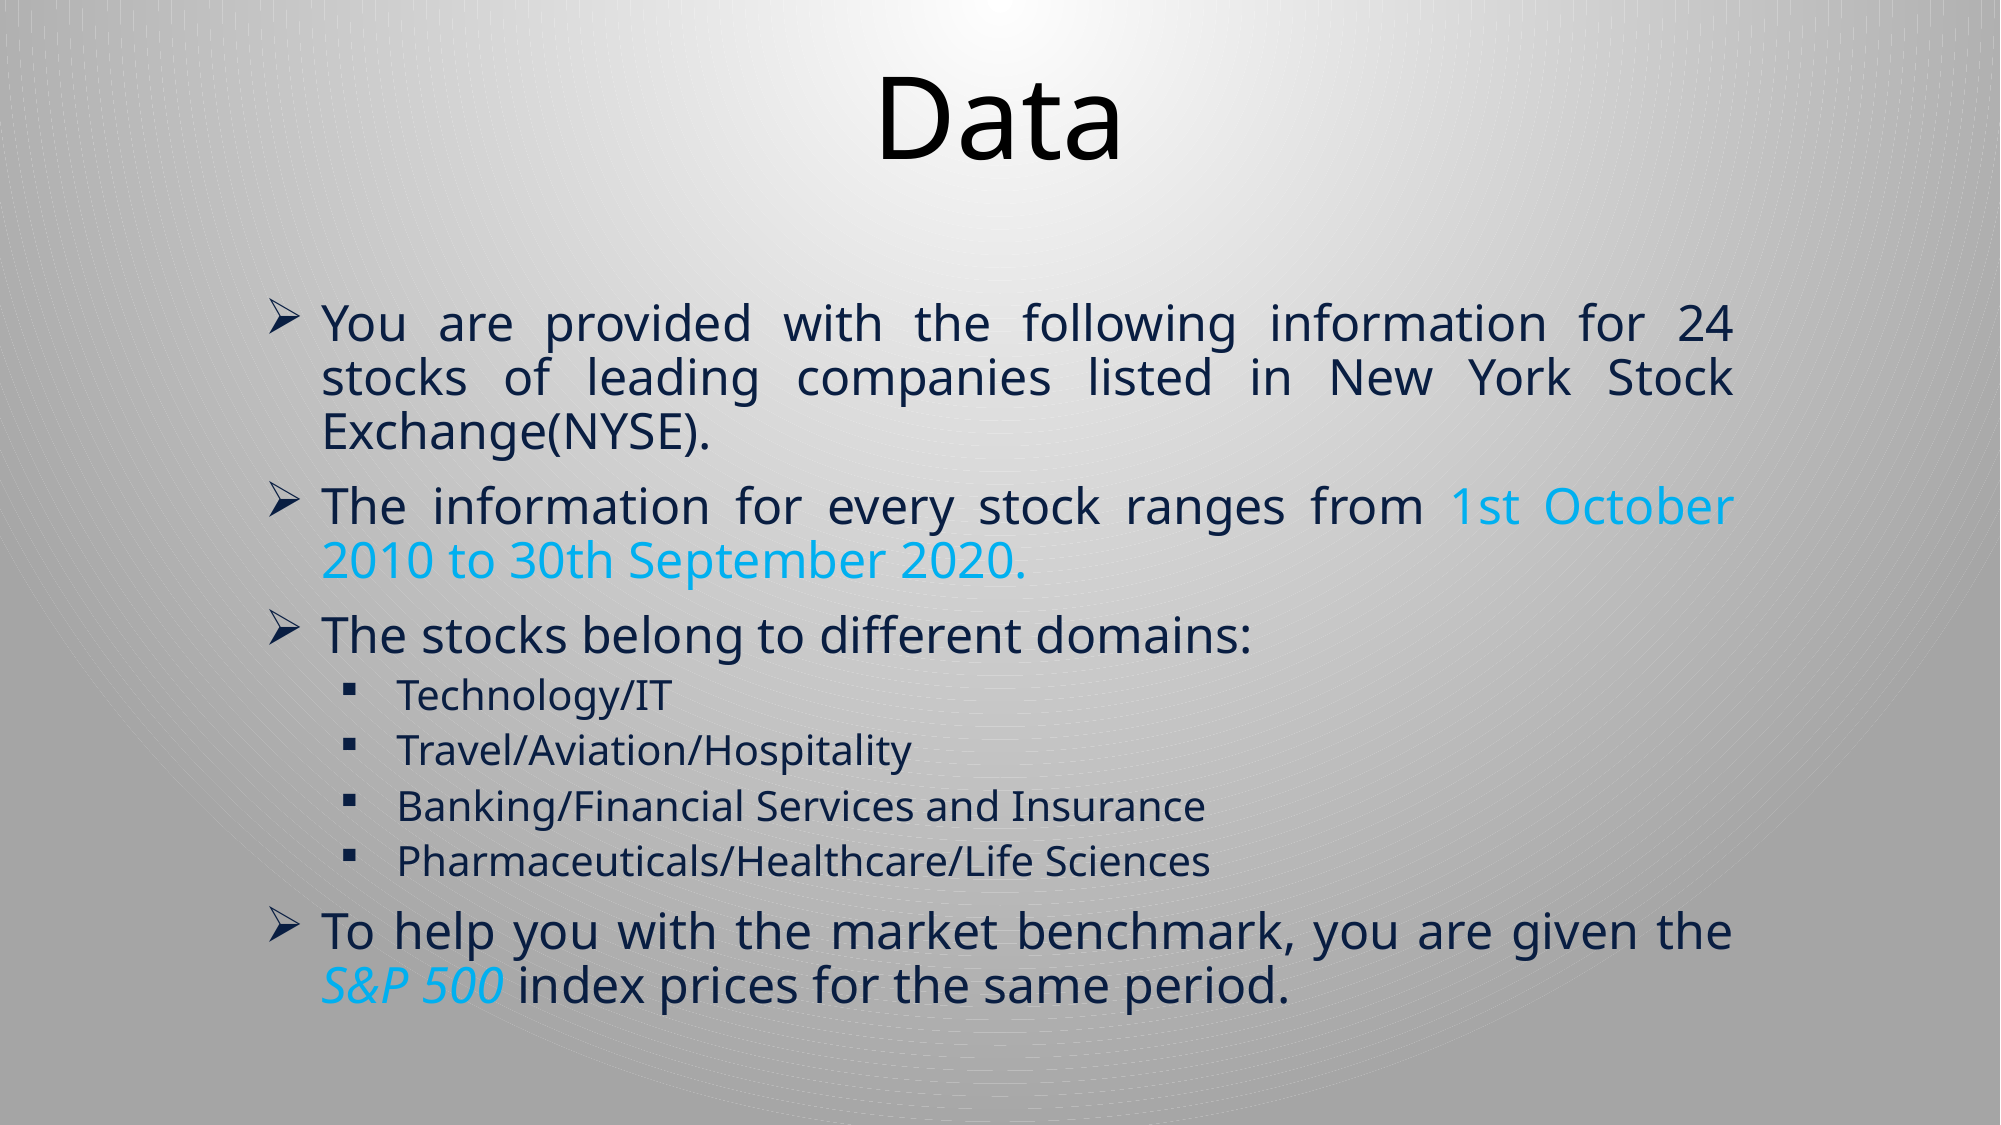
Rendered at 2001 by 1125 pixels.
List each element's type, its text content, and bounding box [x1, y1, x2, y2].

title Data [249, 52, 1750, 193]
subtitle You are provided with the following information for 24 stocks of leading companies listed in New York Stock Exchange(NYSE). The information for every stock ranges from 1st October 2010 to 30th September 2020. The stocks belong to different domains: Technology/IT Travel/Aviation/Hospitality Banking/Financial Services and Insurance Pharmaceuticals/Healthcare/Life Sciences To help you with the market benchmark, you are given the S&P 500 index prices for the same period. [249, 290, 1750, 1073]
